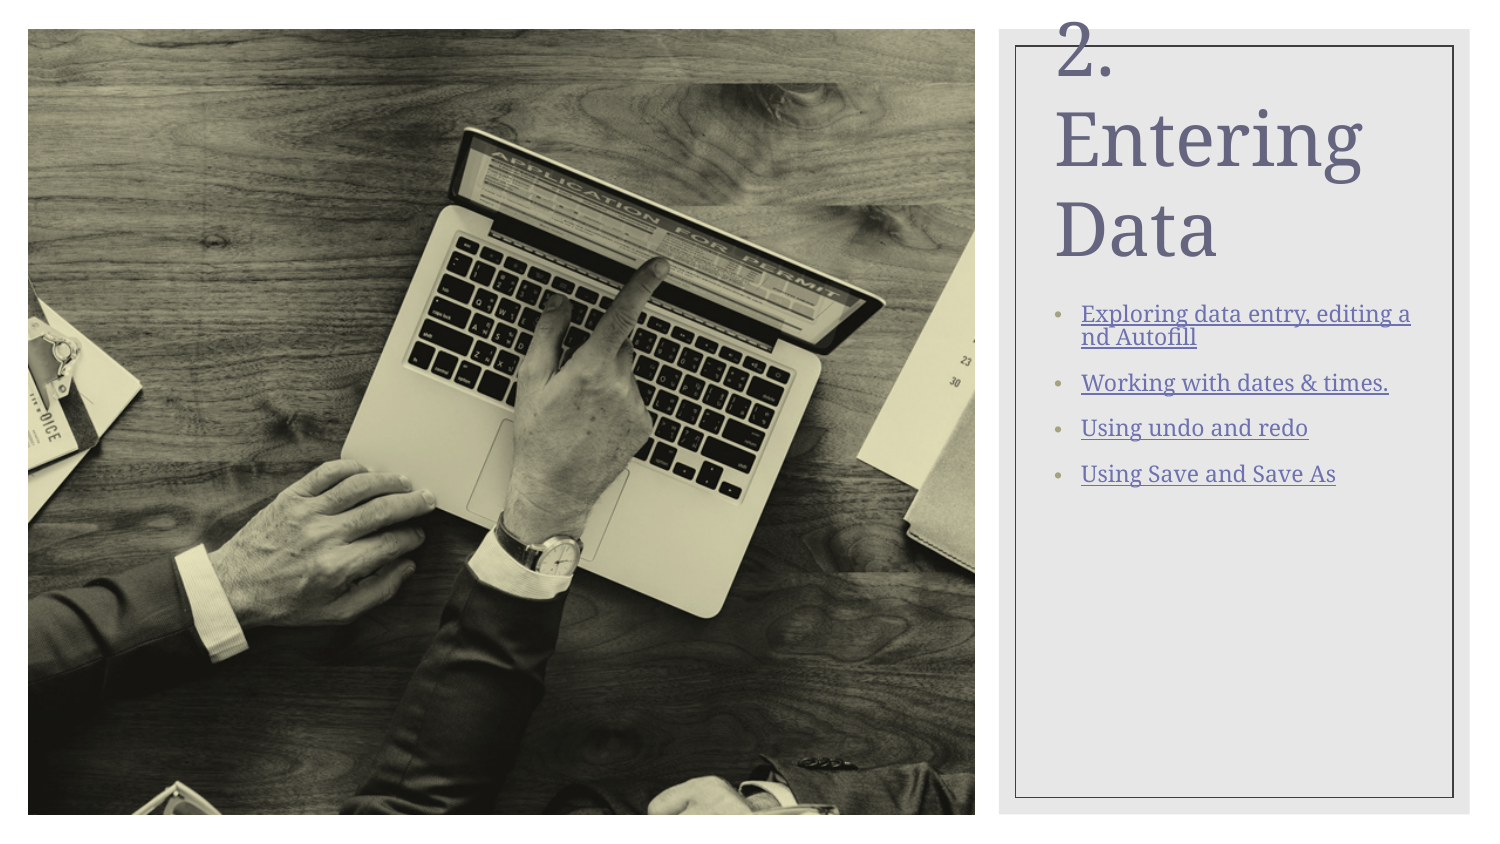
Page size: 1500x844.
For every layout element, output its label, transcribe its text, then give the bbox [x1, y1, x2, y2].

list Exploring data entry, editing and Autofill Working with dates & times. Using undo and redo Using Save and Save As [1042, 293, 1430, 757]
picture [27, 29, 976, 815]
title 2. Entering Data [1042, 74, 1430, 277]
